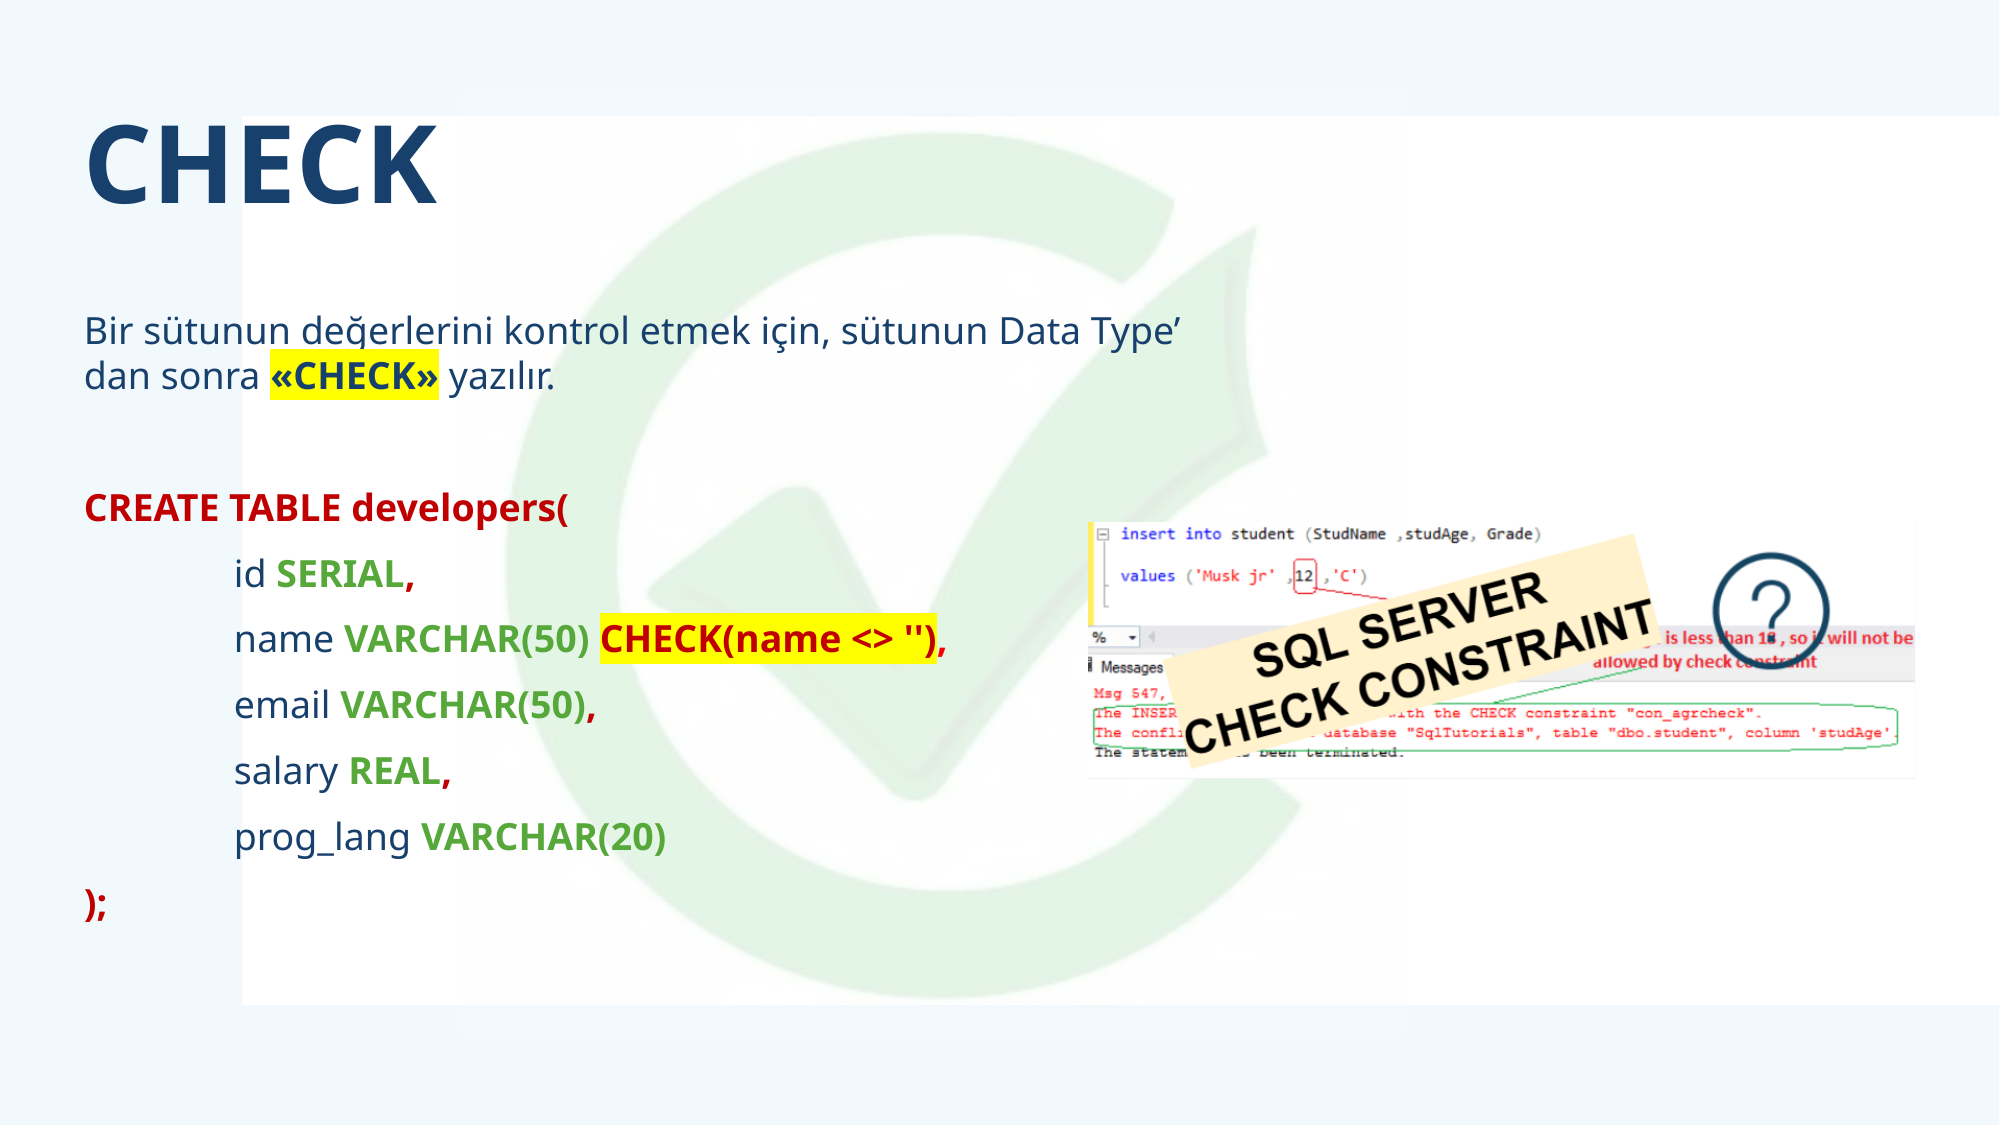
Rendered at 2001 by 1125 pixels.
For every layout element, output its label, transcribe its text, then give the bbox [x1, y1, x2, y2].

picture [461, 90, 1917, 1035]
list Bir sütunun değerlerini kontrol etmek için, sütunun Data Type’ dan sonra «CHECK» yazılır. CREATE TABLE developers( id SERIAL, name VARCHAR(50) CHECK(name <> ''), email VARCHAR(50), salary REAL, prog_lang VARCHAR(20) ); [68, 299, 461, 990]
title CHECK [68, 59, 1799, 278]
